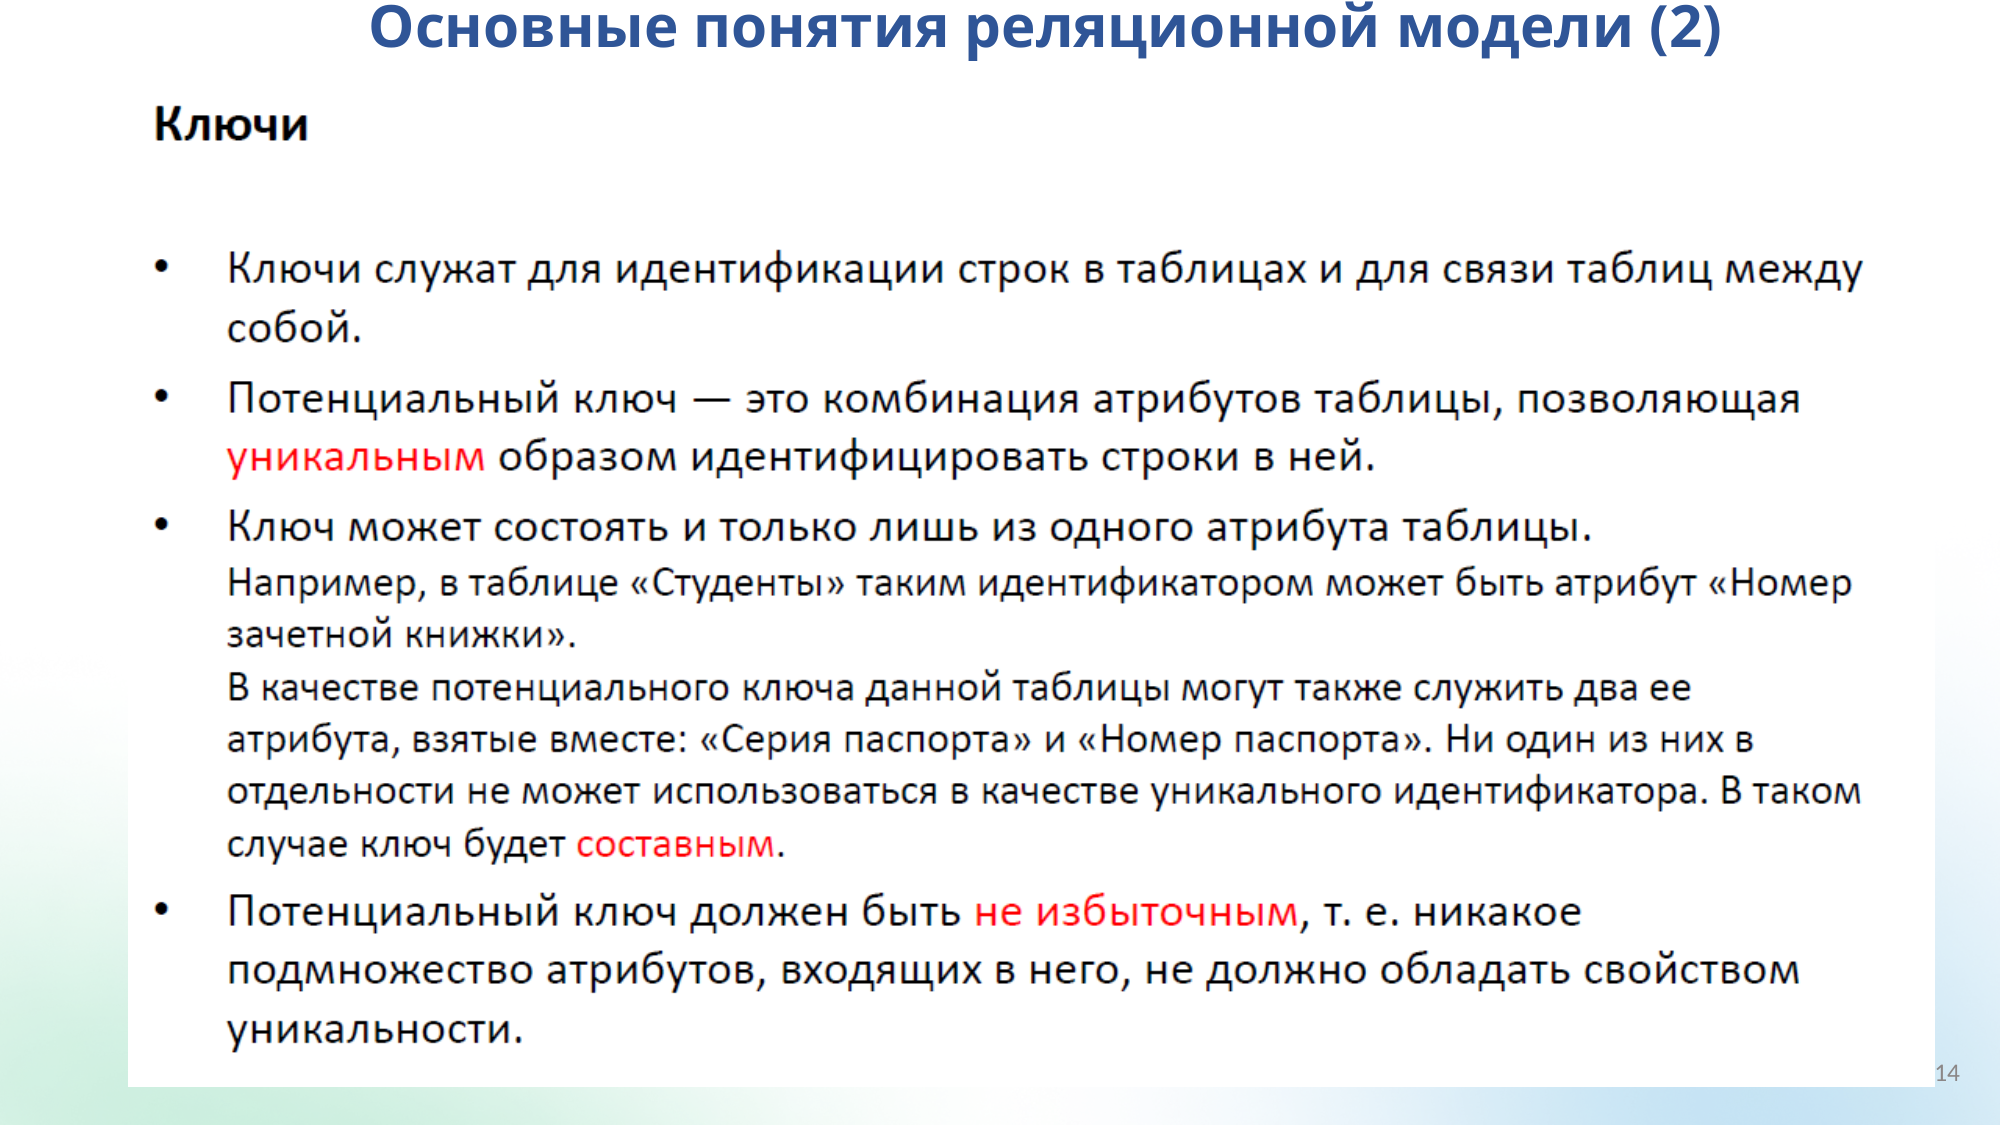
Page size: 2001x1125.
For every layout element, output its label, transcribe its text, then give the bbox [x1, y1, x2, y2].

picture [0, 75, 2000, 1125]
text_box Основные понятия реляционной модели (2) [361, 26, 1731, 75]
